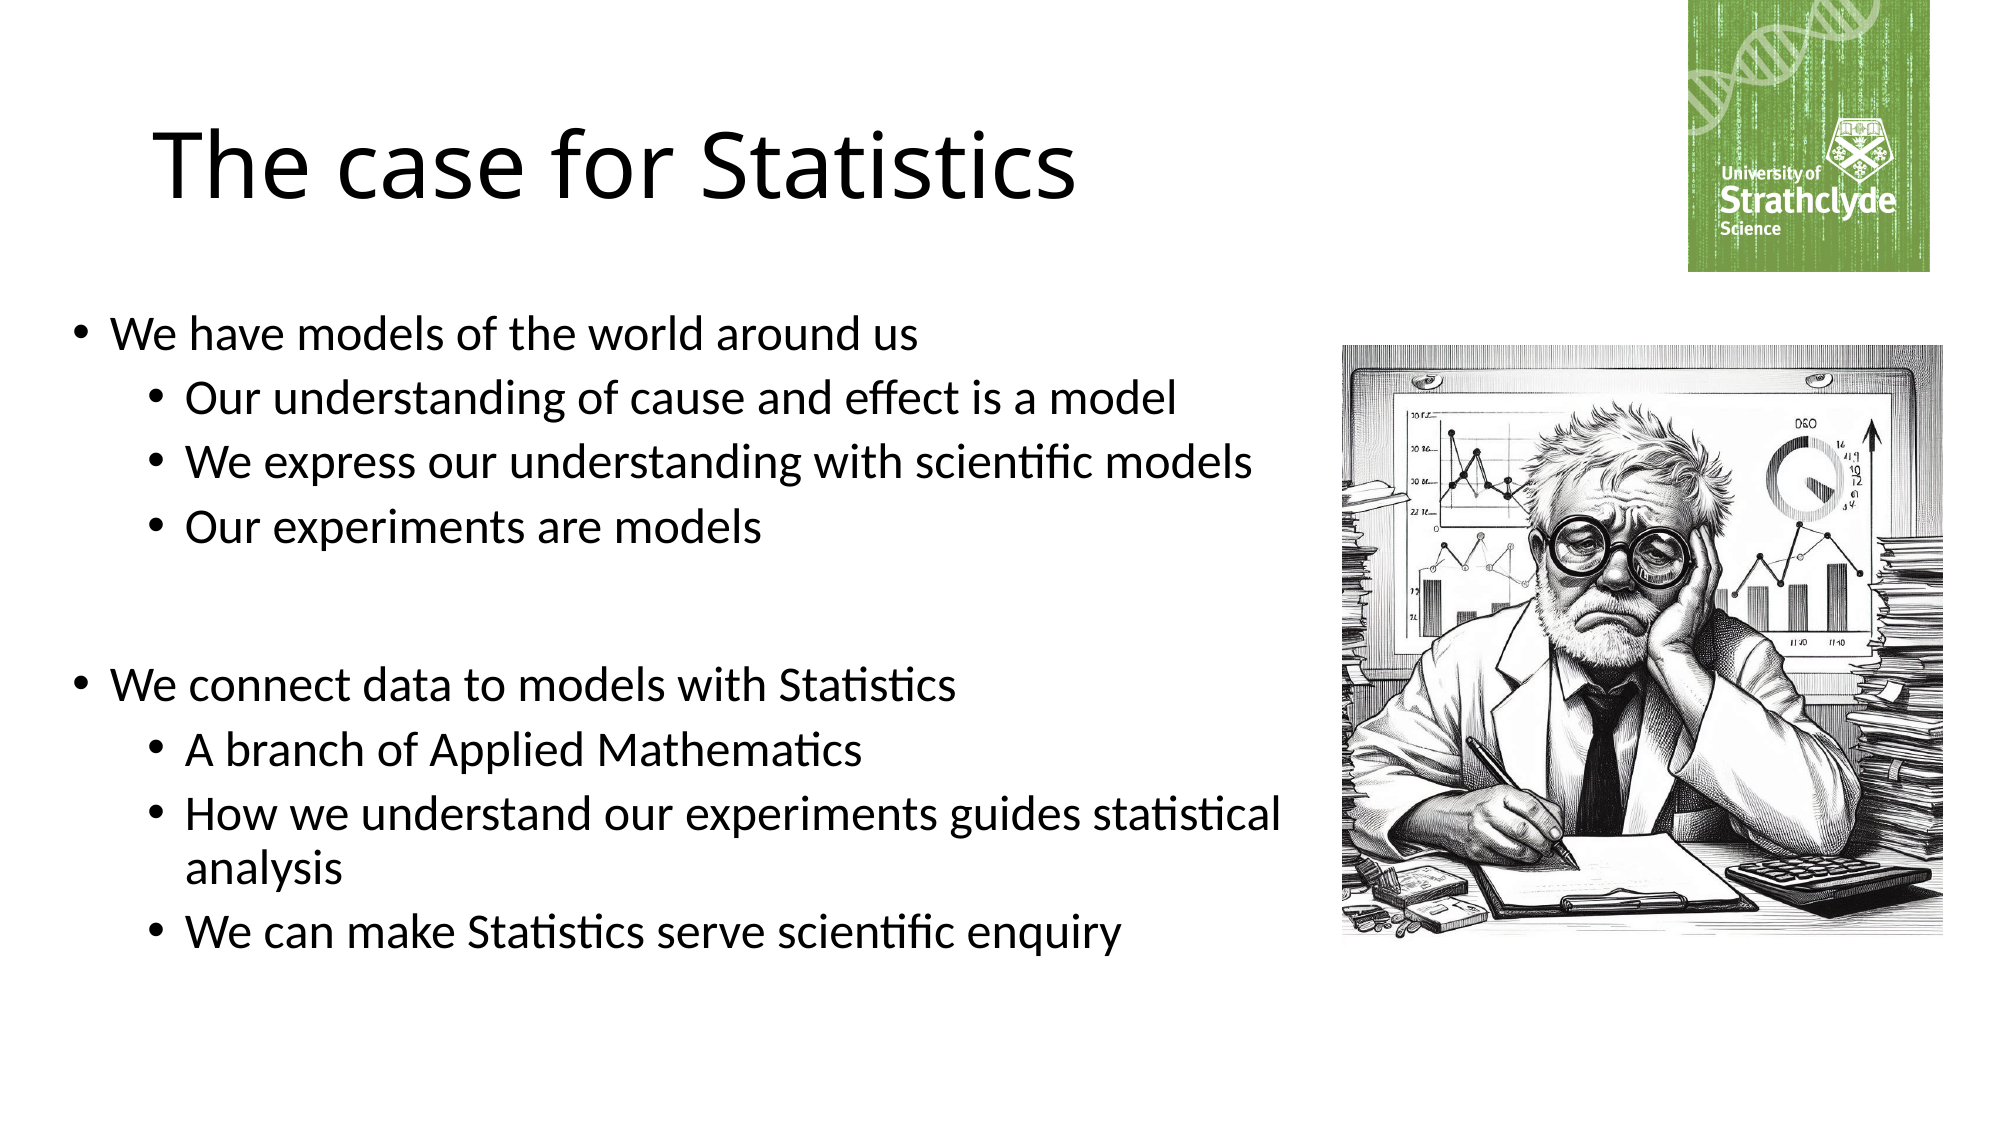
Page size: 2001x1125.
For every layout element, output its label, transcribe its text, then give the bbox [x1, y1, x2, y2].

picture [1688, 0, 1930, 272]
picture [1342, 345, 1943, 946]
list We have models of the world around us Our understanding of cause and effect is a model We express our understanding with scientific models Our experiments are models We connect data to models with Statistics A branch of Applied Mathematics How we understand our experiments guides statistical analysis We can make Statistics serve scientific enquiry [57, 299, 1317, 1014]
title The case for Statistics [137, 59, 1863, 278]
